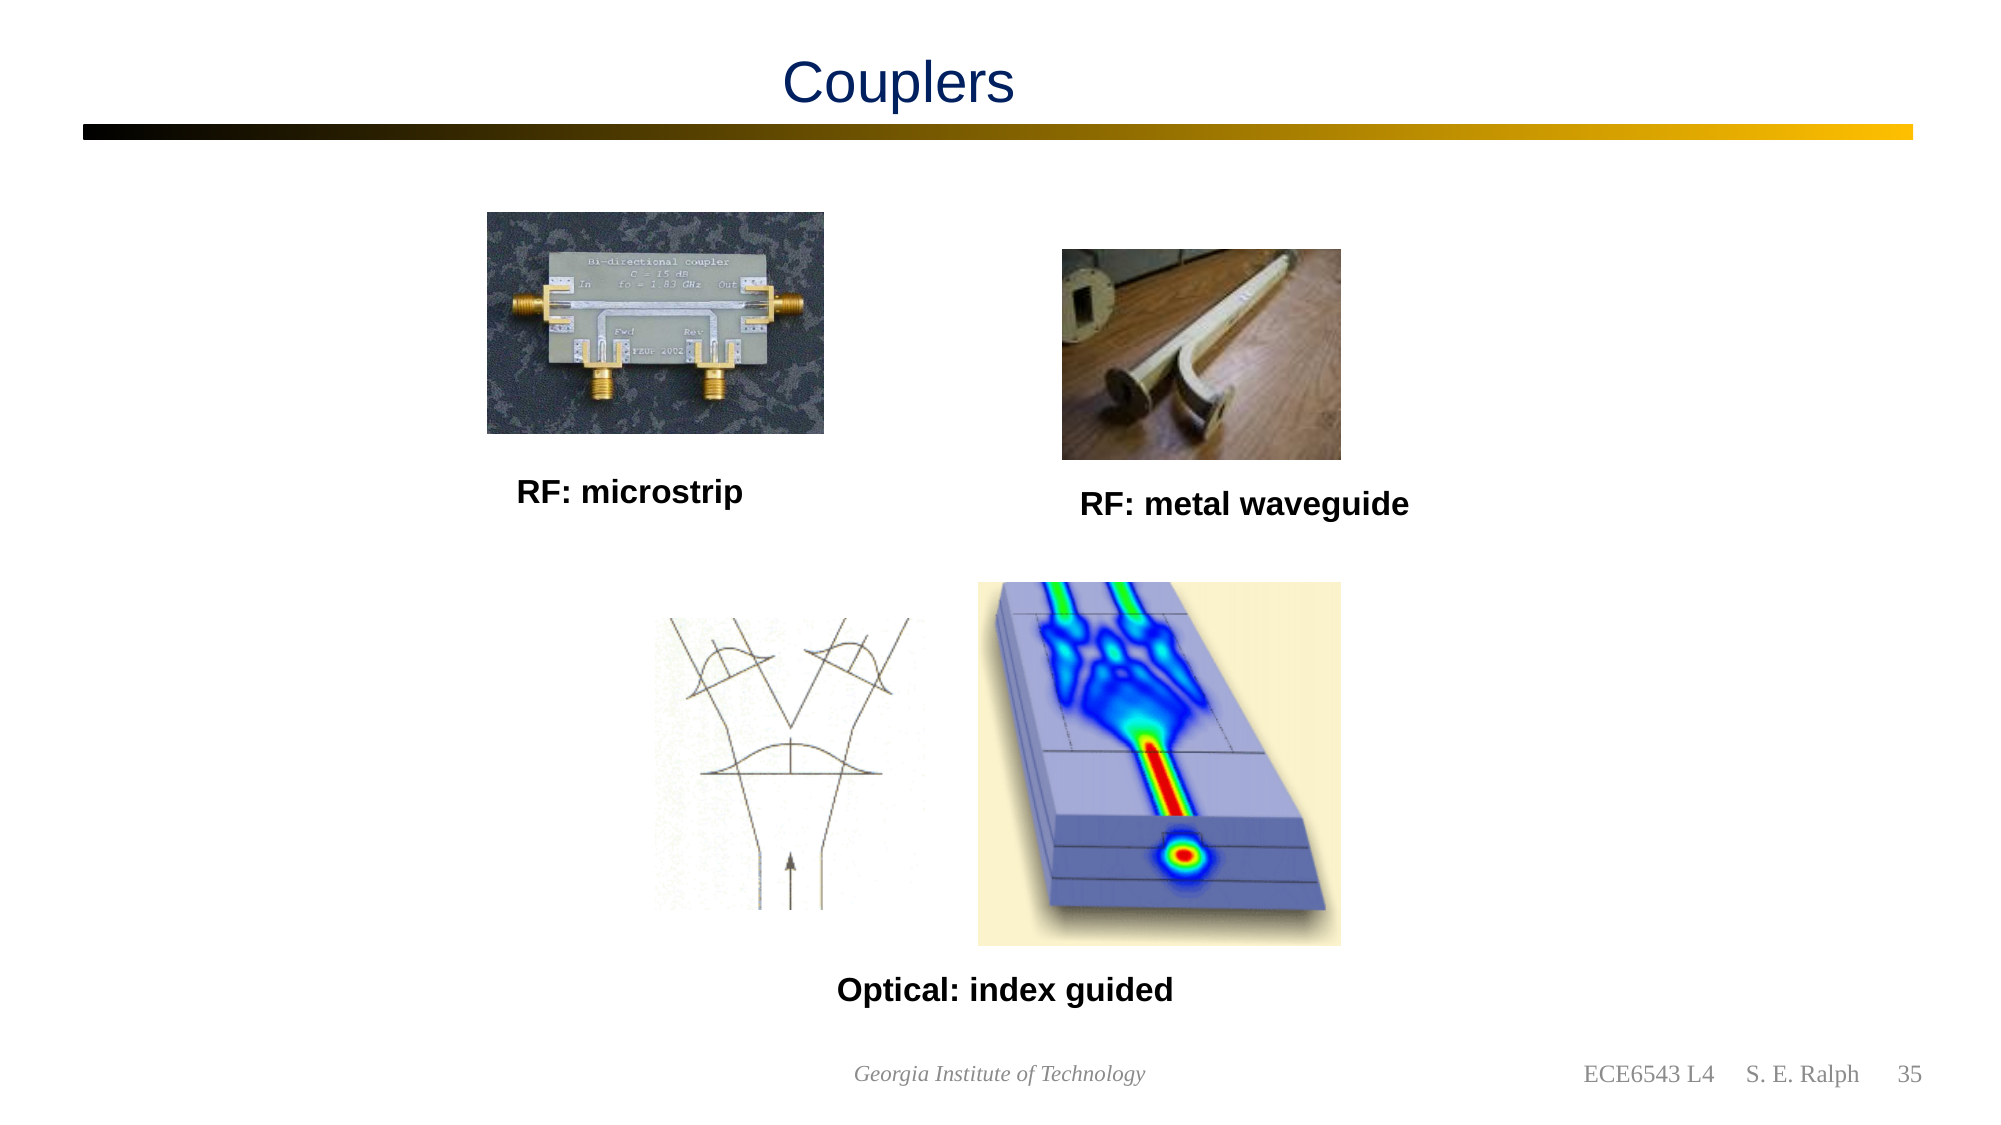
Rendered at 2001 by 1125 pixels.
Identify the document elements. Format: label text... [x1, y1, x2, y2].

title Couplers [311, 11, 1488, 123]
text_box Optical: index guided [822, 960, 1199, 1016]
text_box RF: metal waveguide [1065, 474, 1426, 530]
footer Georgia Institute of Technology [662, 1042, 1338, 1103]
picture [655, 618, 925, 910]
text_box RF: microstrip [501, 462, 759, 518]
picture [977, 581, 1341, 947]
picture [487, 212, 824, 434]
picture [1112, 581, 1143, 624]
slide_number ECE6543 L4 S. E. Ralph 35 [1449, 1042, 1938, 1103]
picture [1062, 249, 1341, 461]
